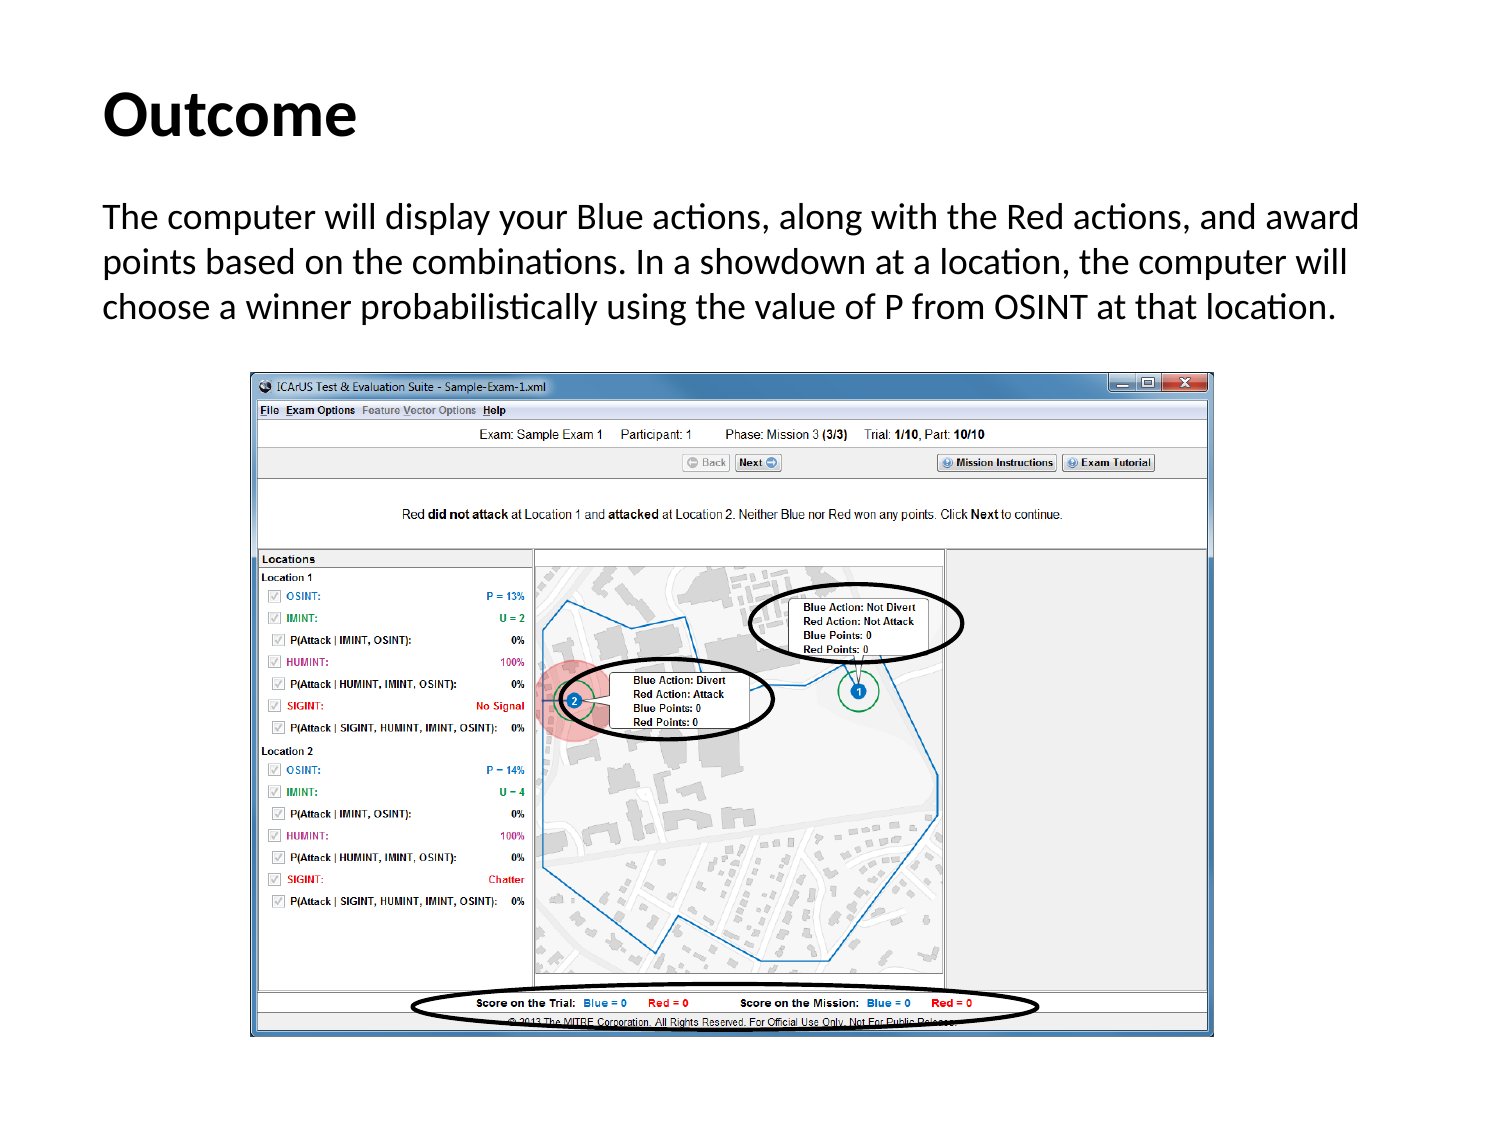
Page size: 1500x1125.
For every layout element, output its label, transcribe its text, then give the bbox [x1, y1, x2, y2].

text_box The computer will display your Blue actions, along with the Red actions, and award points based on the combinations. In a showdown at a location, the computer will choose a winner probabilistically using the value of P from OSINT at that location. [87, 184, 1415, 335]
picture [249, 372, 1215, 1038]
text_box Outcome [88, 62, 374, 158]
